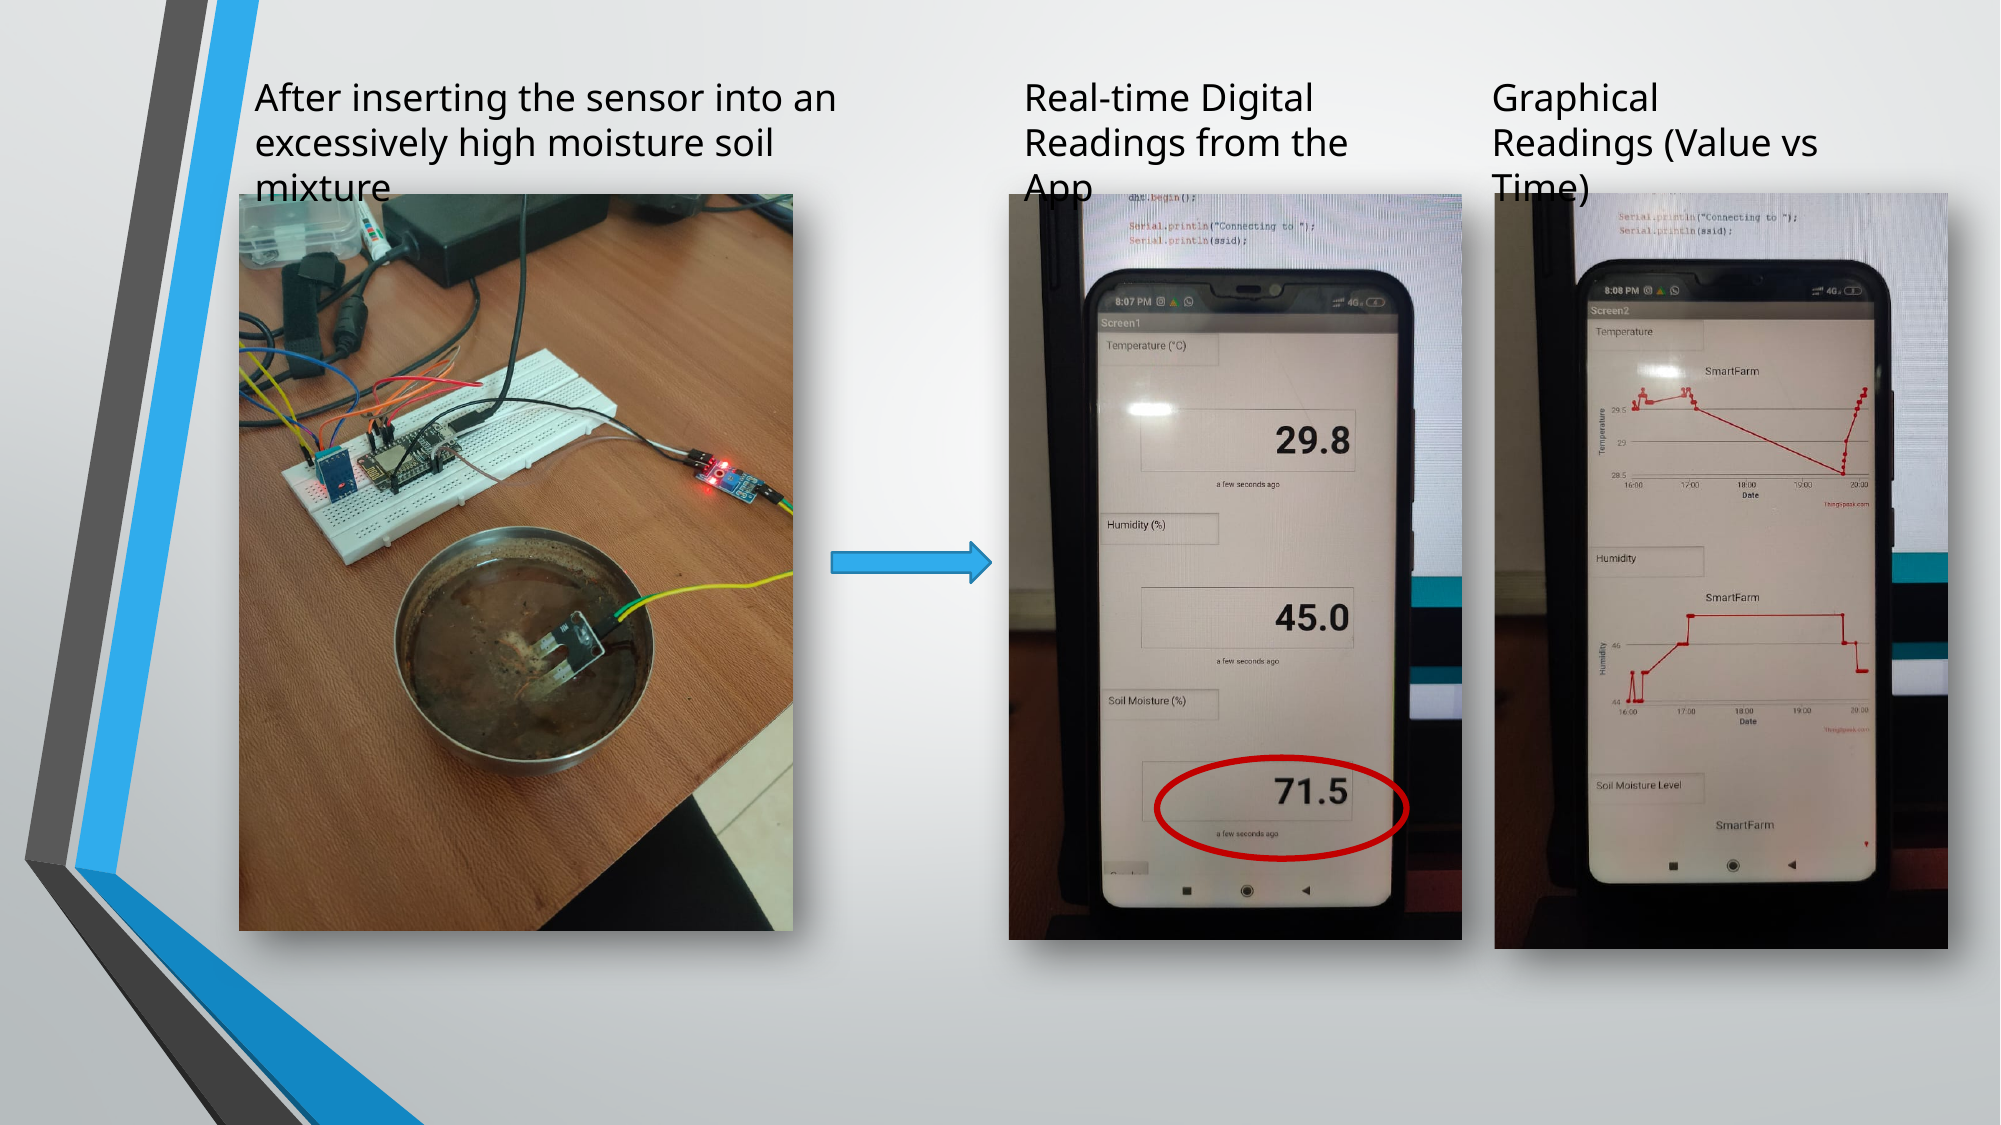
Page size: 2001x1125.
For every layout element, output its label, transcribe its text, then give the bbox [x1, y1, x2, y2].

text_box [830, 541, 992, 585]
picture [1008, 194, 1463, 940]
picture [239, 194, 793, 931]
text_box Graphical Readings (Value vs Time) [1476, 66, 1835, 217]
picture [1494, 192, 1948, 949]
text_box After inserting the sensor into an excessively high moisture soil mixture [239, 66, 883, 217]
text_box Real-time Digital Readings from the App [1008, 66, 1422, 194]
